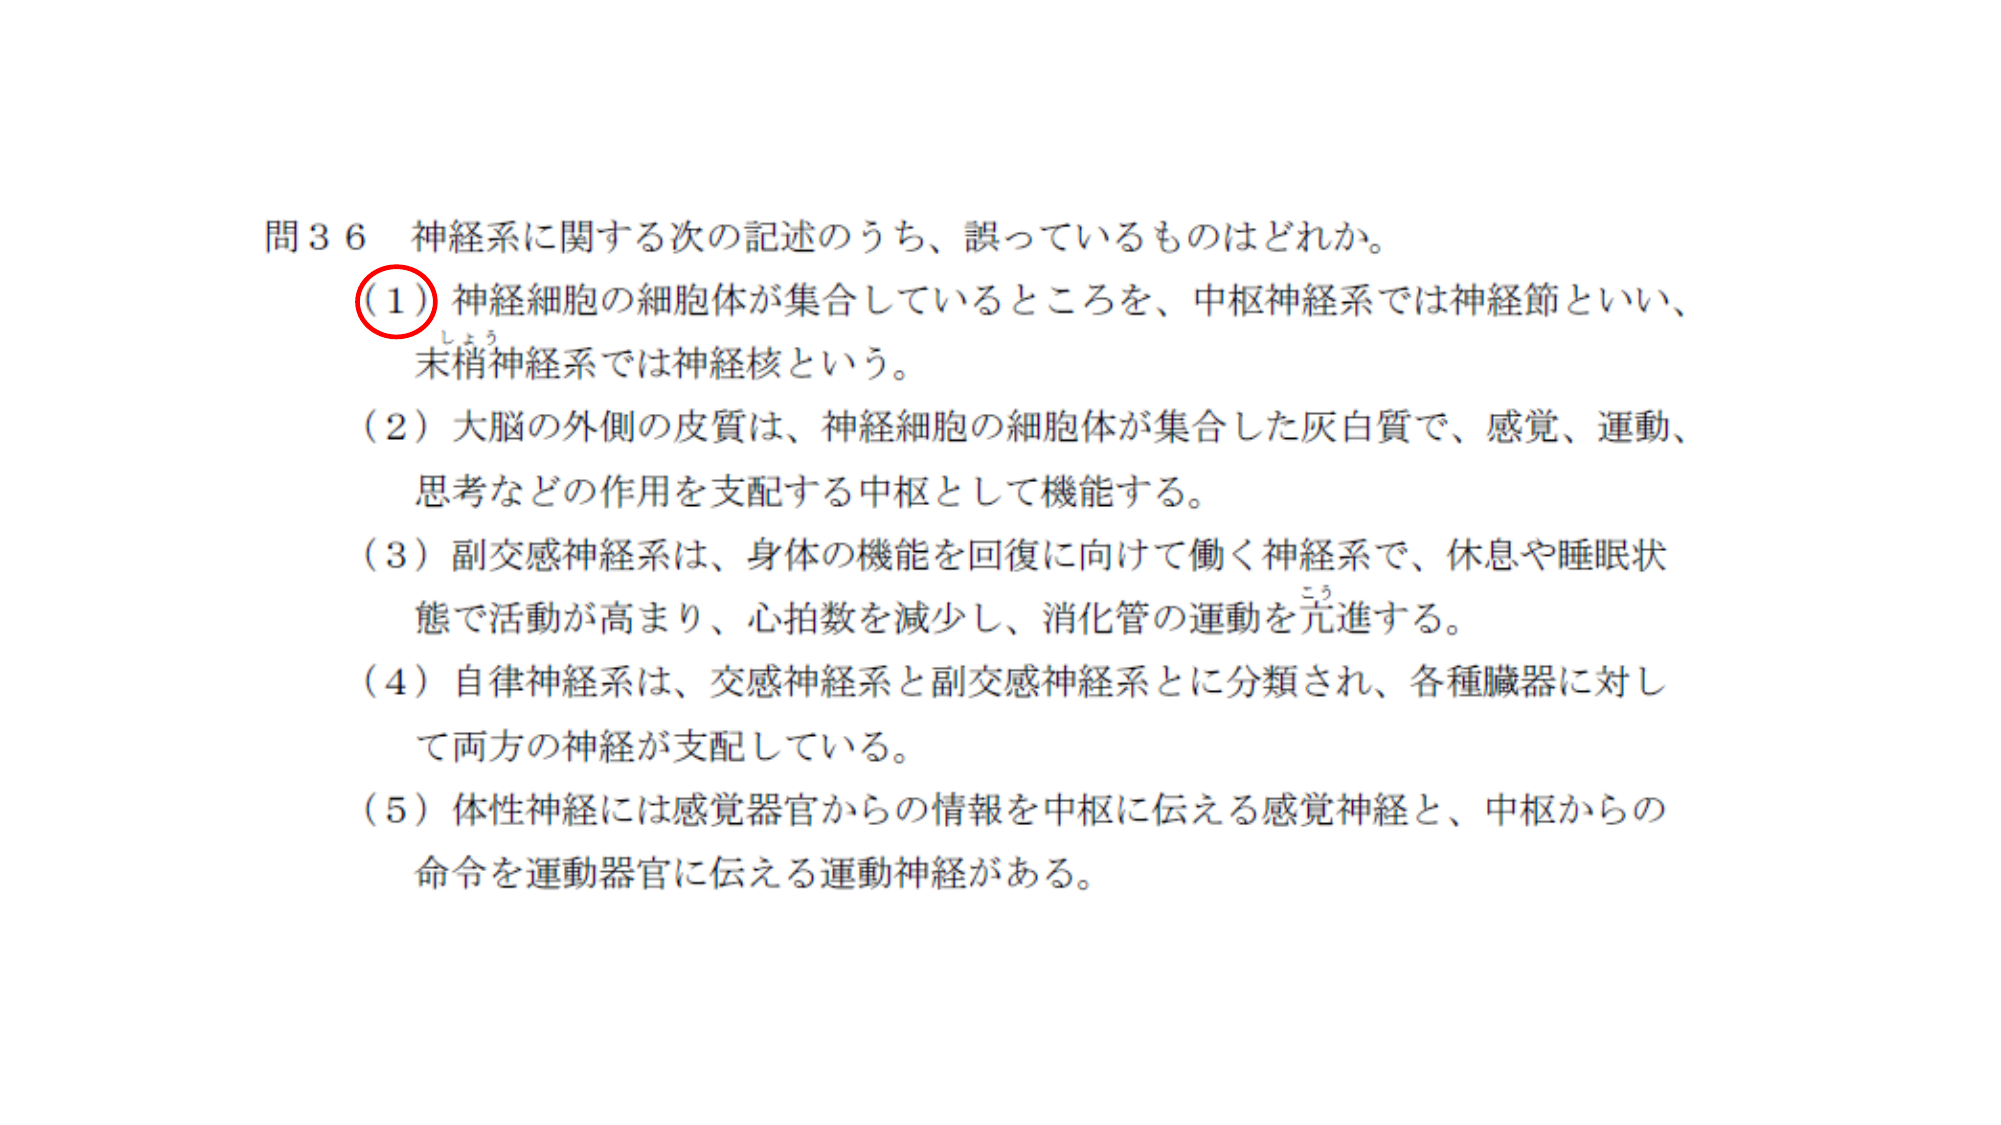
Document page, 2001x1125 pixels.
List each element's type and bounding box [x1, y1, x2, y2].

picture [247, 208, 1691, 917]
